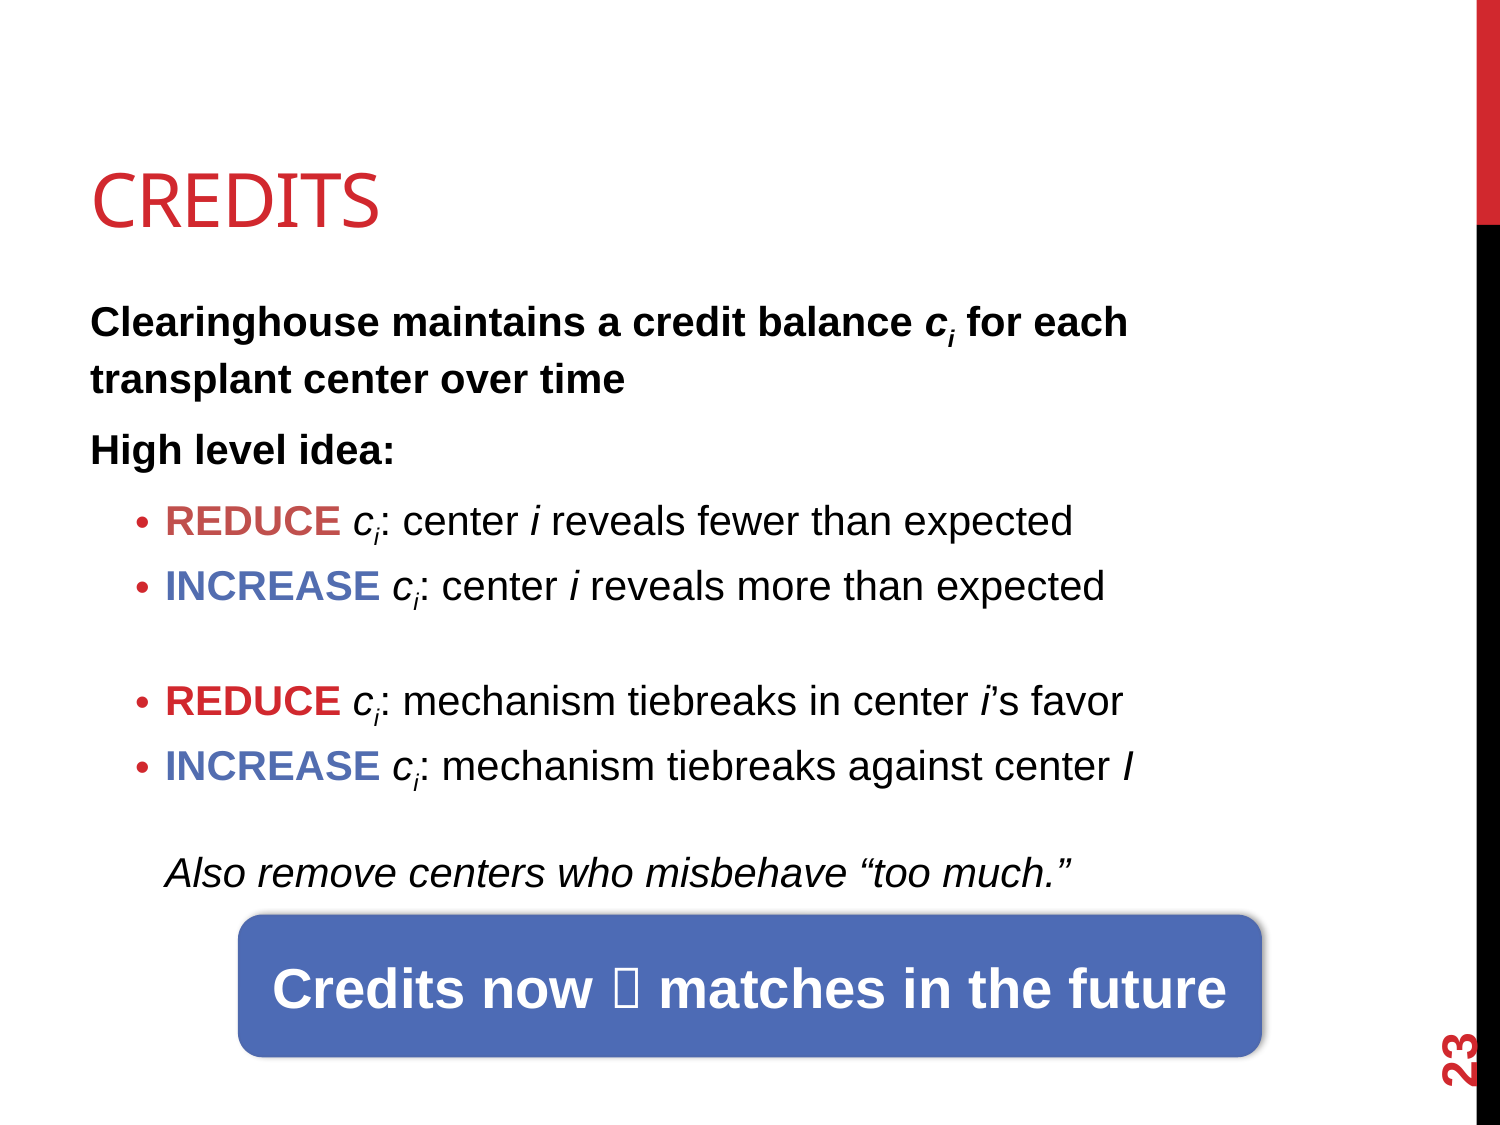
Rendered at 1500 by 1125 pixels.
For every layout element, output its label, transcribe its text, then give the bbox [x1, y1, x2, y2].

list Clearinghouse maintains a credit balance ci for each transplant center over time High level idea: REDUCE ci: center i reveals fewer than expected INCREASE ci: center i reveals more than expected REDUCE ci: mechanism tiebreaks in center i’s favor INCREASE ci: mechanism tiebreaks against center I Also remove centers who misbehave “too much.” [75, 287, 1325, 1005]
text_box Credits now  matches in the future [237, 914, 1262, 1058]
slide_number 23 [1427, 887, 1488, 1104]
title Credits [75, 25, 1025, 250]
